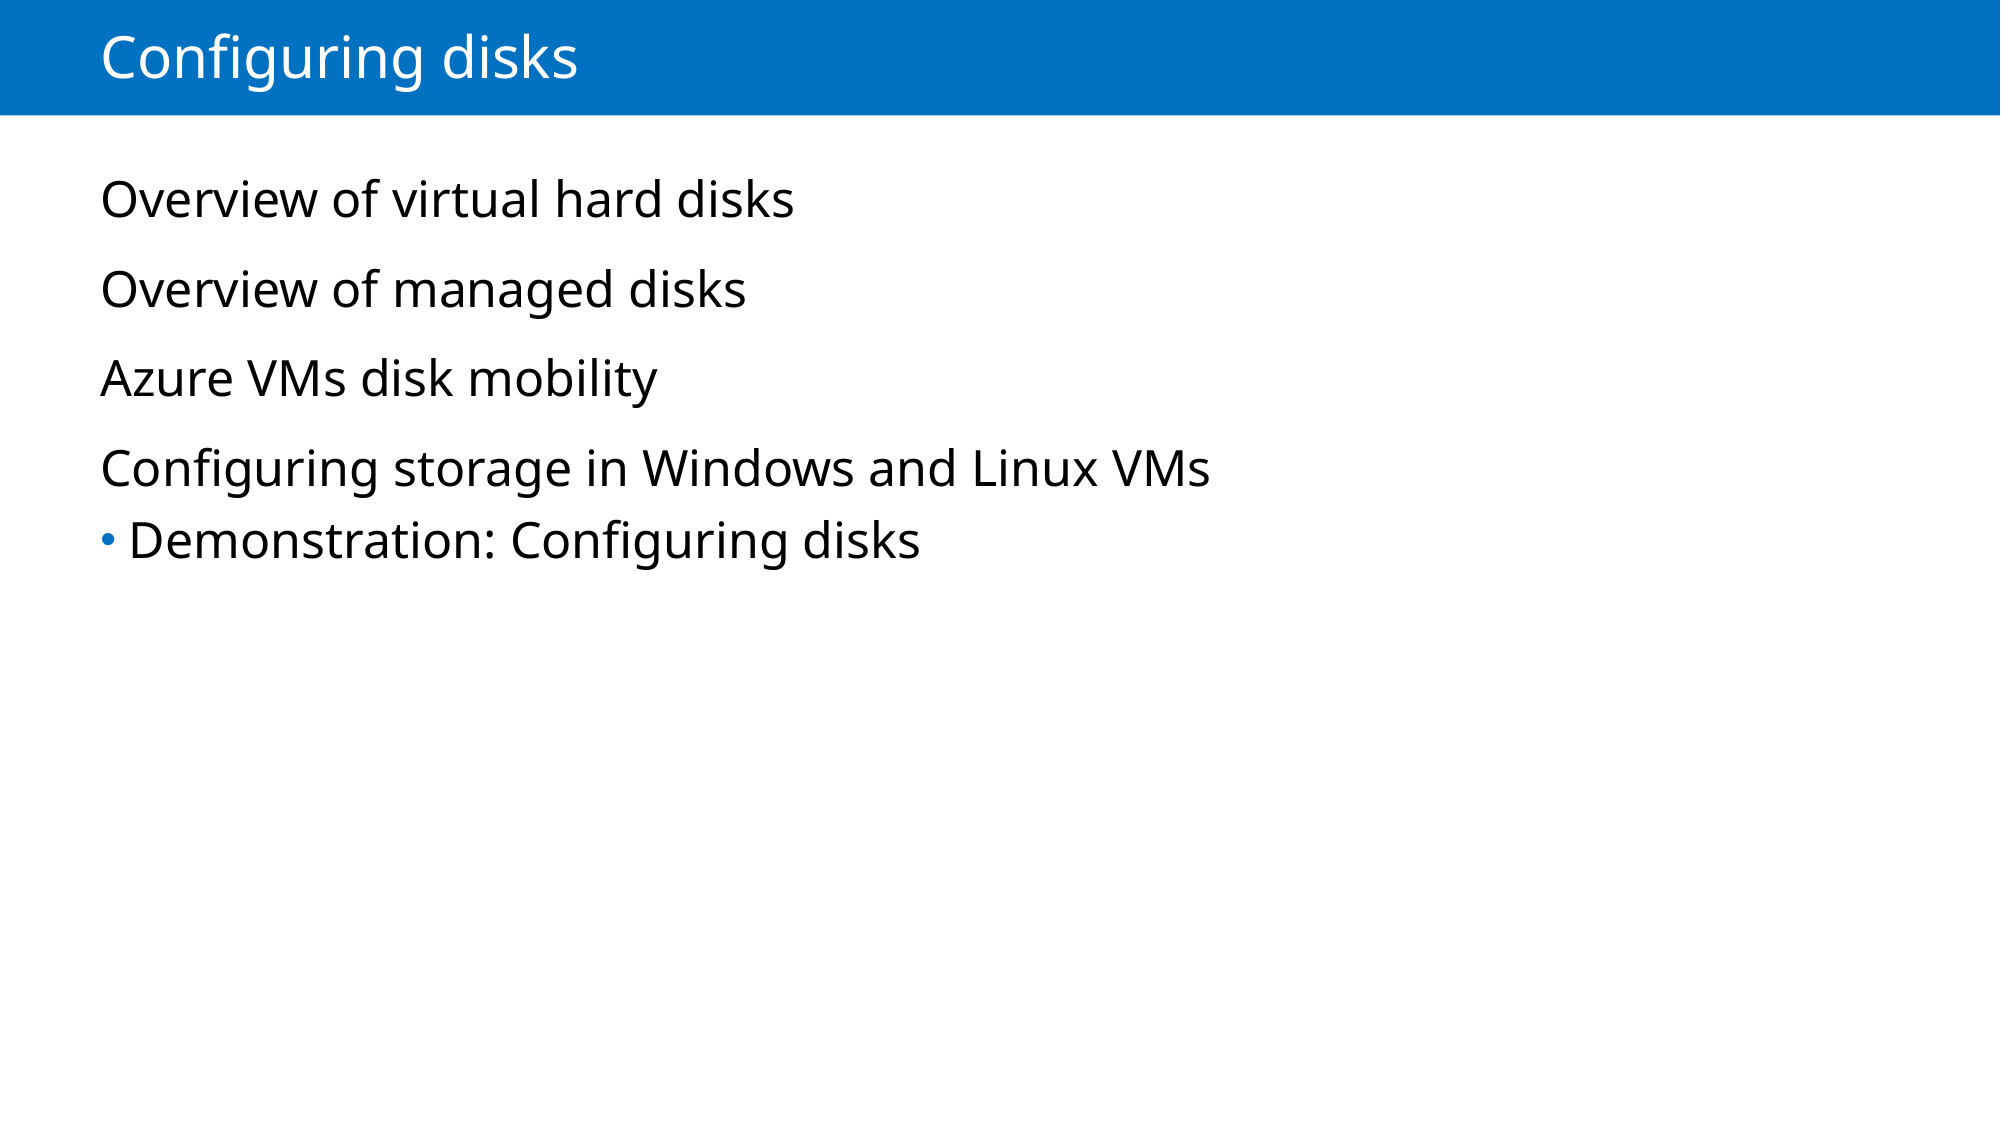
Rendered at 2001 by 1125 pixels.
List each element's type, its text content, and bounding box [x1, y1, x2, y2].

list Overview of virtual hard disks Overview of managed disks Azure VMs disk mobility Configuring storage in Windows and Linux VMs Demonstration: Configuring disks [100, 167, 1877, 1013]
title Configuring disks [100, 0, 1802, 122]
